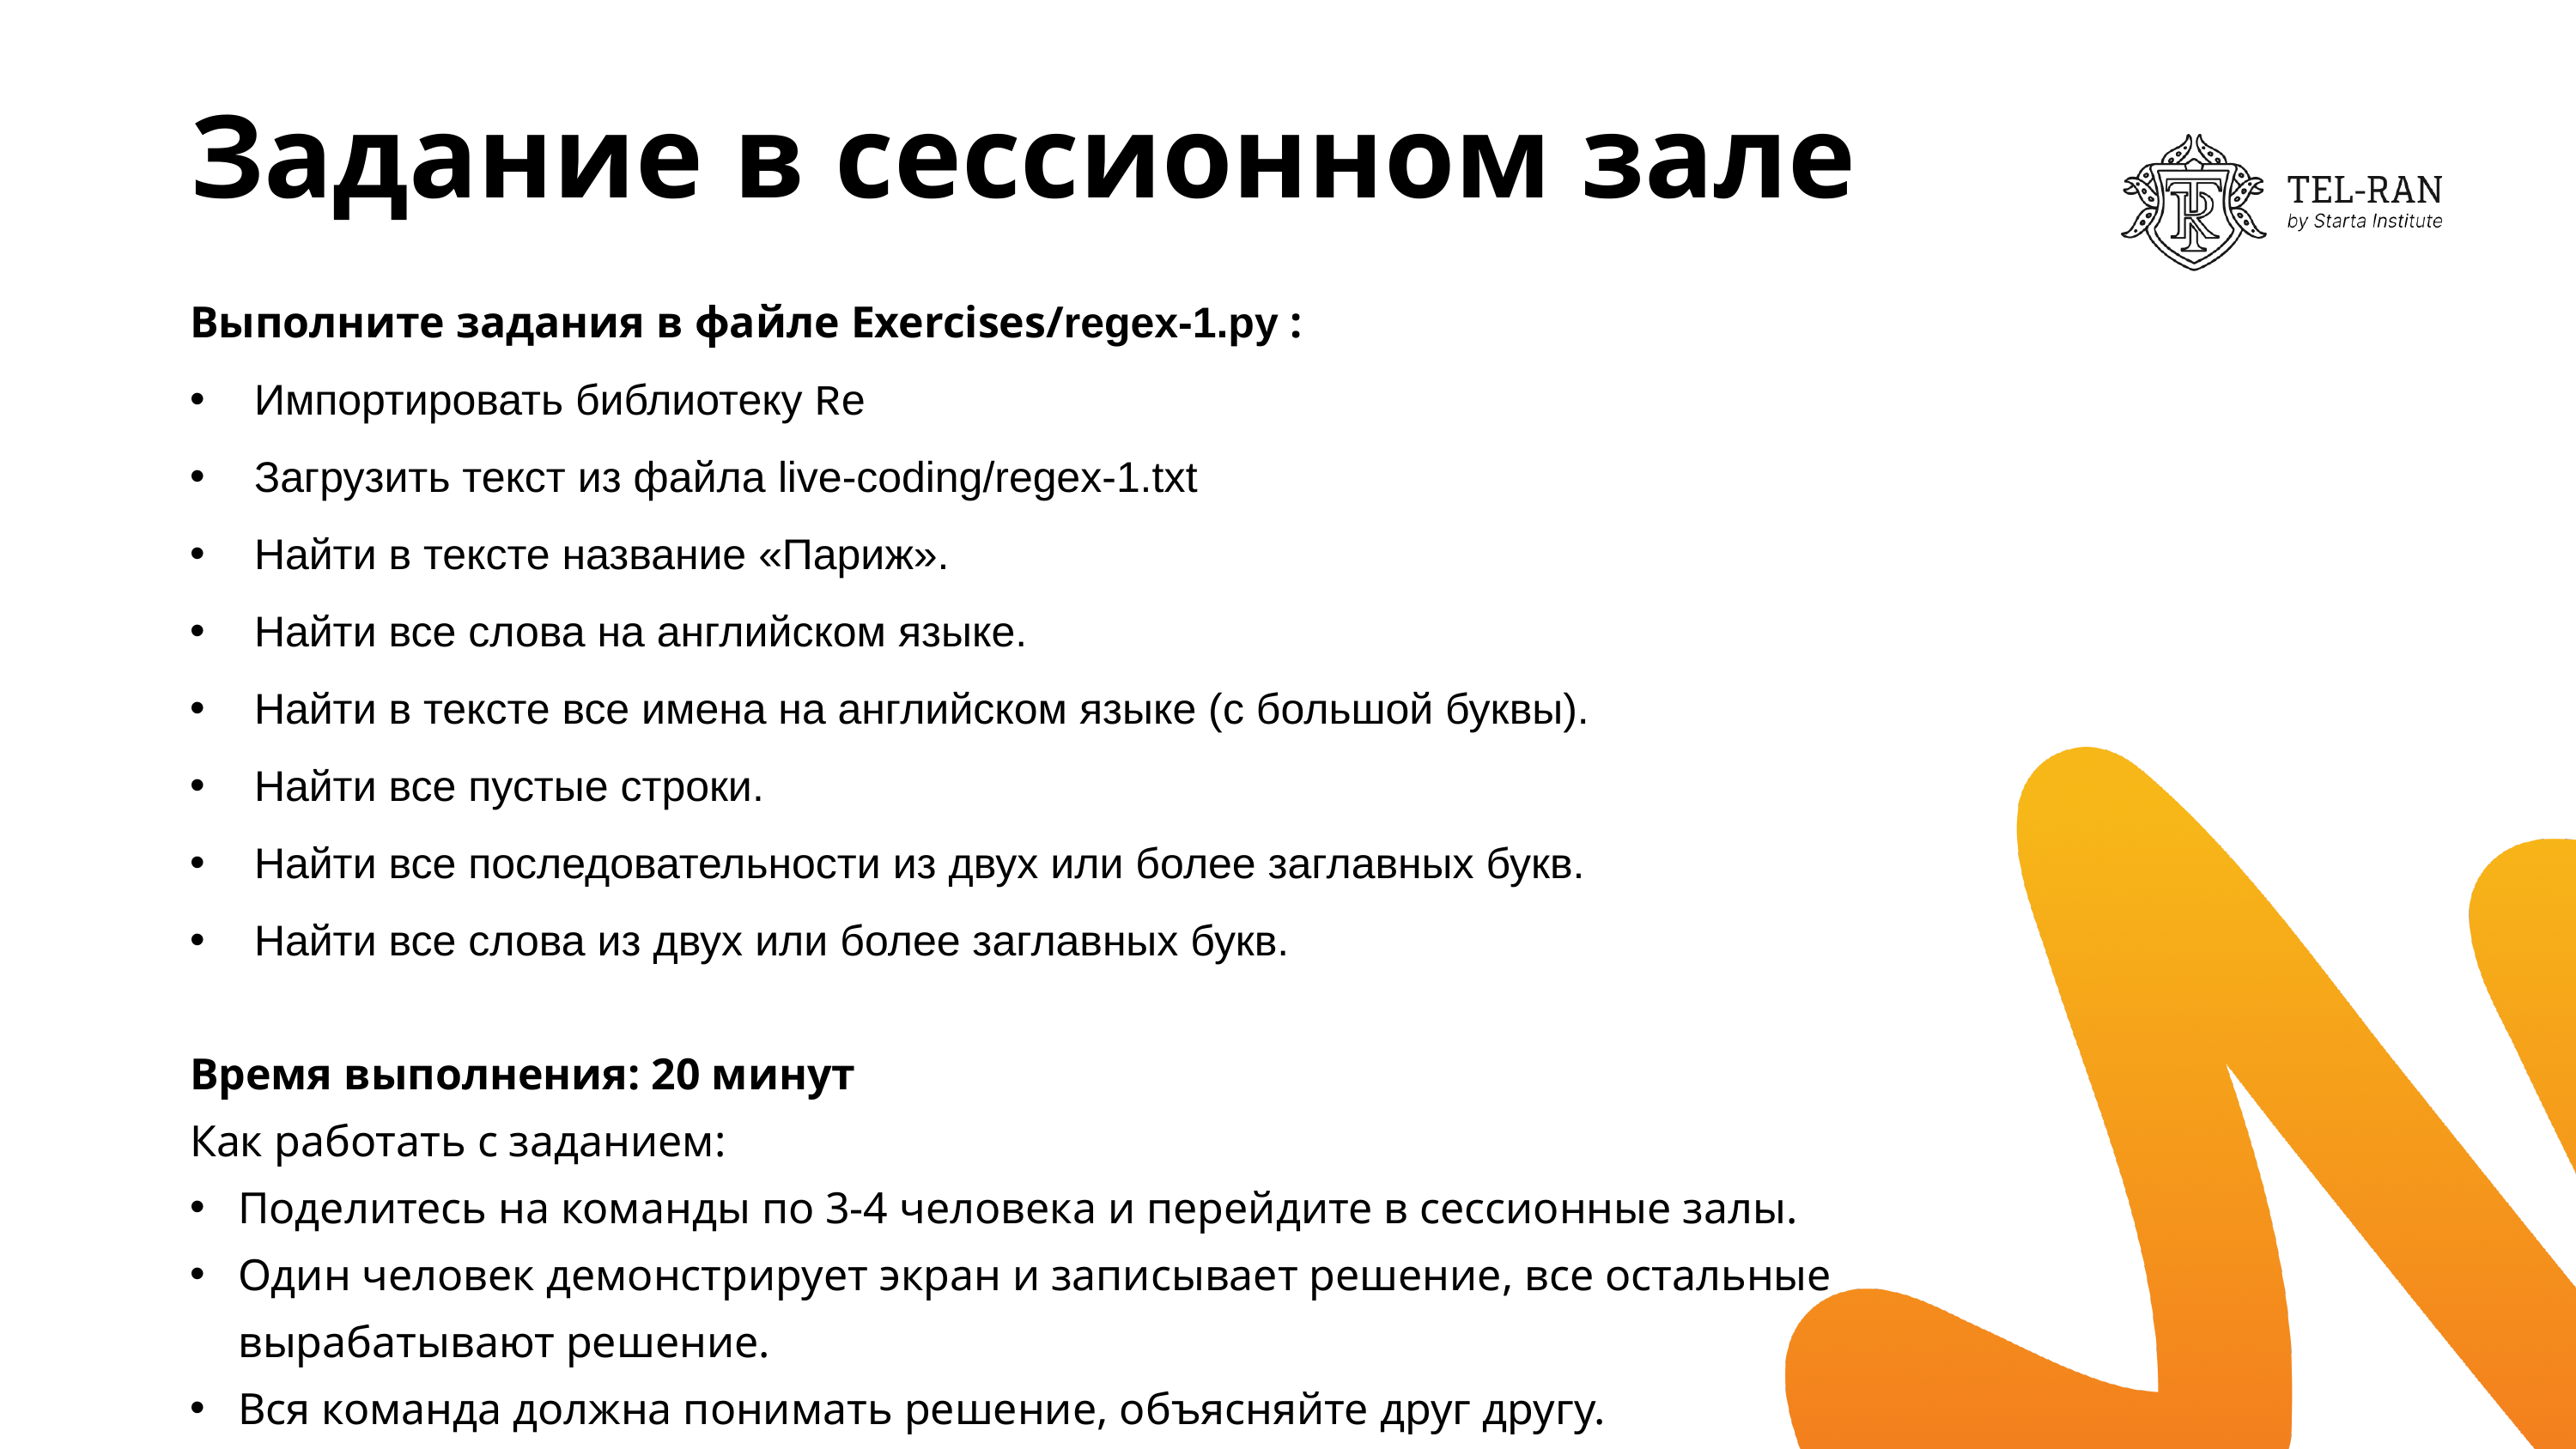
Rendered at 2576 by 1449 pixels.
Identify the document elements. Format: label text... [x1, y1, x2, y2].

text_box Выполните задания в файле Exercises/regex-1.py : Импортировать библиотеку Re Загрузить текст из файла live-coding/regex-1.txt Найти в тексте название «Париж». Найти все слова на английском языке. Найти в тексте все имена на английском языке (с большой буквы). Найти все пустые строки. Найти все последовательности из двух или более заглавных букв. Найти все слова из двух или более заглавных букв. Время выполнения: 20 минут Как работать с заданием: Поделитесь на команды по 3-4 человека и перейдите в сессионные залы. Один человек демонстрирует экран и записывает решение, все остальные вырабатывают решение. Вся команда должна понимать решение, объясняйте друг другу. [177, 273, 2006, 1440]
picture [1620, 747, 2576, 1449]
picture [2121, 134, 2442, 271]
title Задание в сессионном зале [177, 76, 2107, 358]
